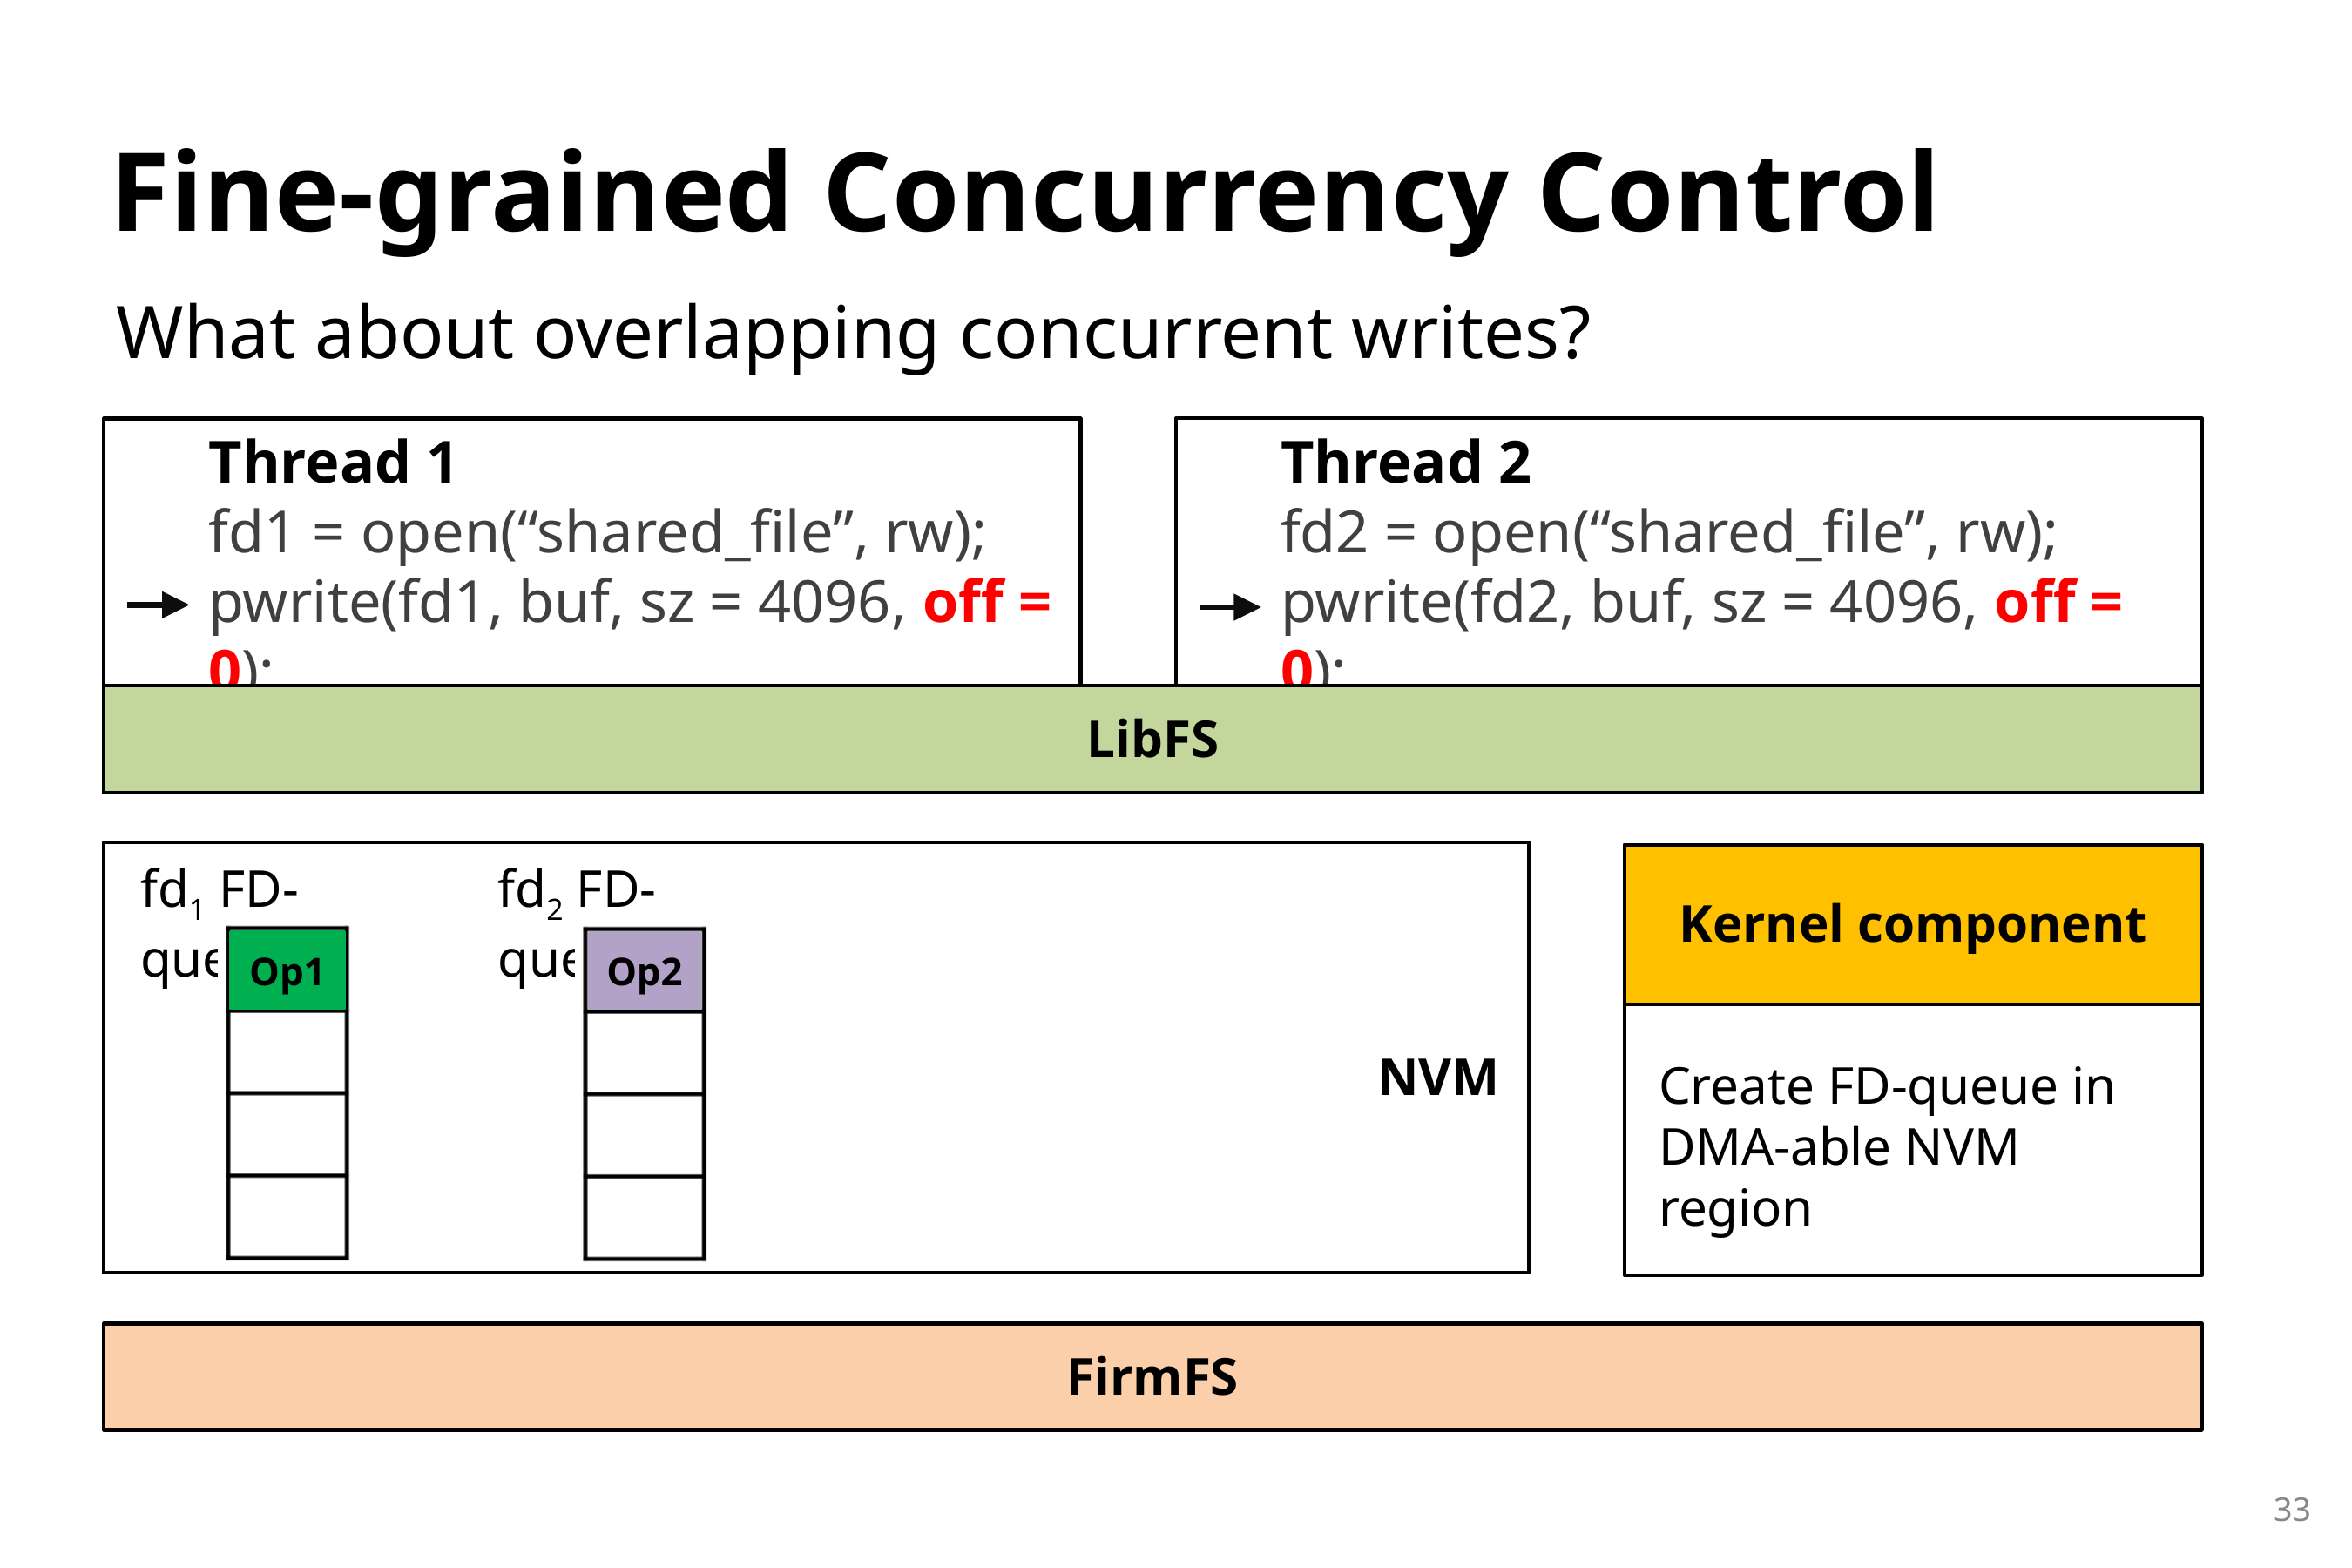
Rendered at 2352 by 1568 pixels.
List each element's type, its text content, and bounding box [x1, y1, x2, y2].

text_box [1624, 844, 2202, 1276]
text_box LibFS [104, 686, 2202, 793]
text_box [104, 841, 1530, 1274]
text_box Thread 2 fd2 = open(“shared_file”, rw); pwrite(fd2, buf, sz = 4096, off = 0); [1176, 418, 2202, 686]
text_box FirmFS [104, 1323, 2202, 1430]
text_box Thread 1 fd1 = open(“shared_file”, rw); pwrite(fd1, buf, sz = 4096, off = 0); [104, 418, 1081, 686]
slide_number 33 [2263, 1484, 2319, 1539]
text_box What about overlapping concurrent writes? [104, 280, 2202, 380]
text_box Fine-grained Concurrency Control [104, 63, 2167, 229]
